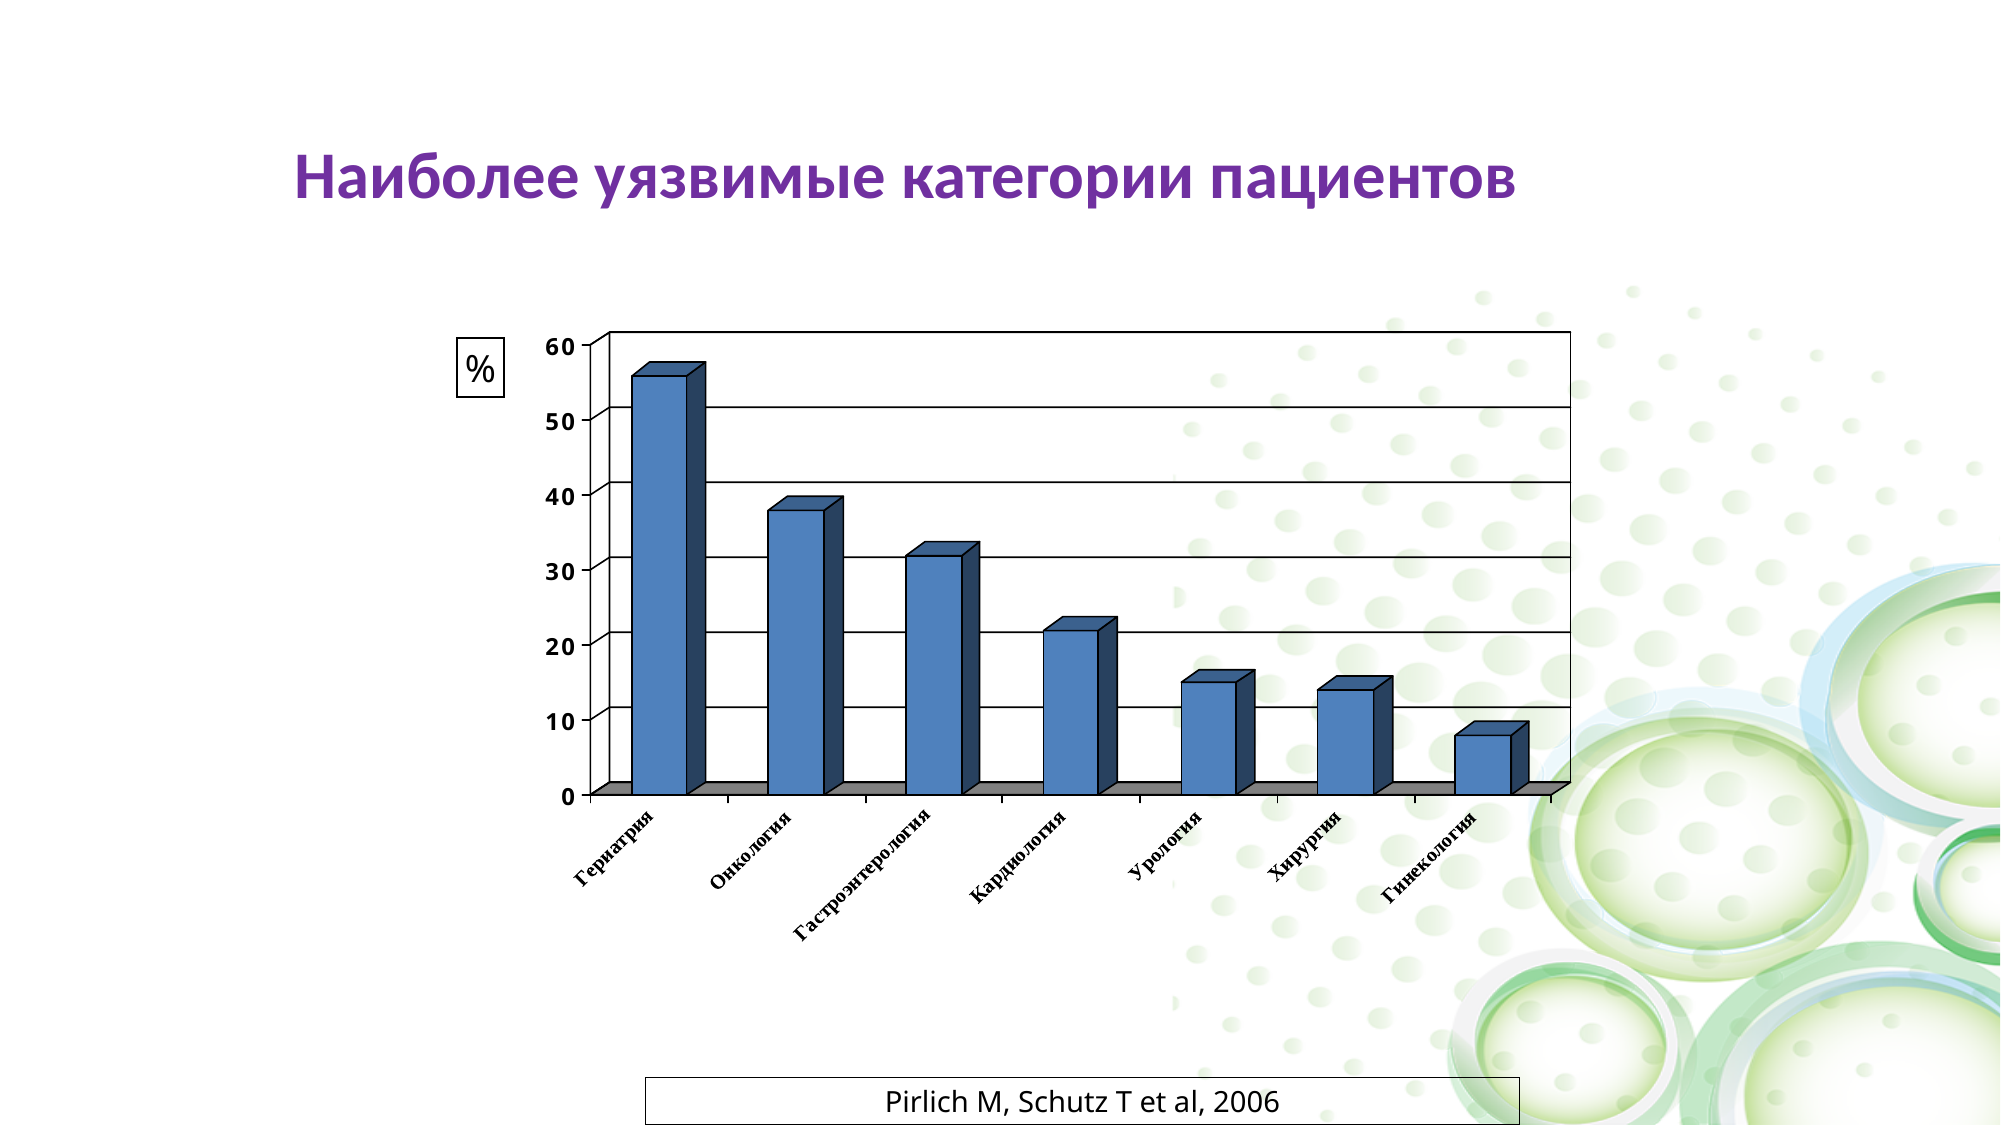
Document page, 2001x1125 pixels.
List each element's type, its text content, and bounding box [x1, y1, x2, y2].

title Наиболее уязвимые категории пациентов [279, 78, 1675, 266]
text_box Pirlich M, Schutz T et al, 2006 [645, 1077, 1520, 1125]
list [314, 302, 1699, 978]
picture [0, 0, 2001, 1125]
